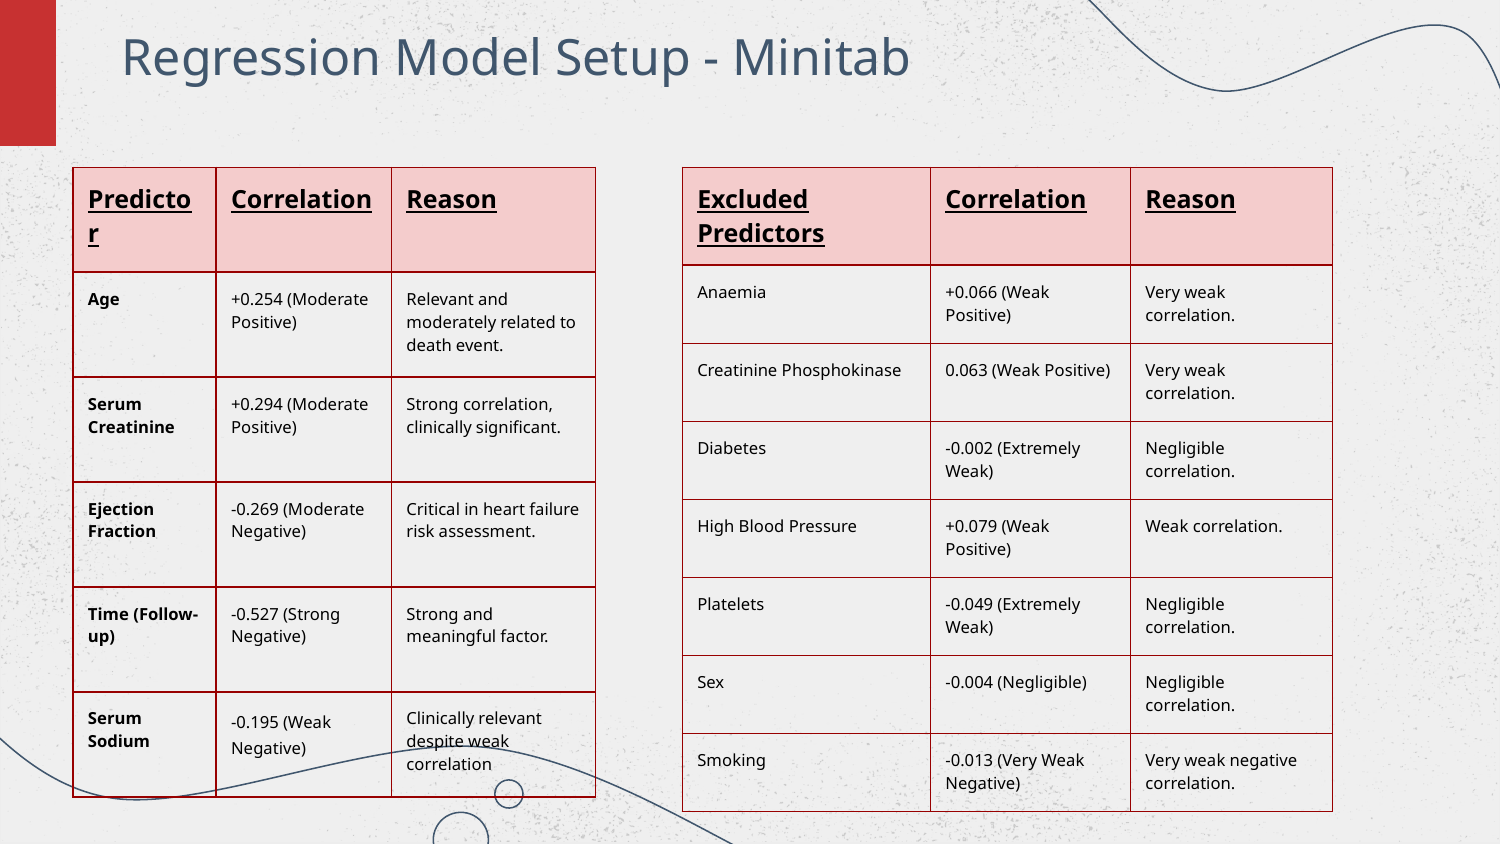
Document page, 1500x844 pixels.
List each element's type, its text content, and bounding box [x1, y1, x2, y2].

table_cell Platelets [683, 578, 930, 655]
table_cell High Blood Pressure [683, 500, 930, 577]
table_cell Very weak correlation. [1131, 266, 1332, 343]
table_cell Critical in heart failure risk assessment. [392, 483, 595, 586]
table_header Predictor [74, 168, 215, 271]
table_header Correlation [931, 168, 1130, 264]
table_cell Negligible correlation. [1131, 578, 1332, 655]
table_cell 0.063 (Weak Positive) [931, 344, 1130, 421]
table_cell -0.049 (Extremely Weak) [931, 578, 1130, 655]
table_cell -0.269 (Moderate Negative) [217, 483, 391, 586]
table_cell Time (Follow-up) [74, 588, 215, 691]
table_cell +0.254 (Moderate Positive) [217, 273, 391, 376]
table_cell Very weak correlation. [1131, 344, 1332, 421]
table_cell Strong and meaningful factor. [392, 588, 595, 691]
table_cell Serum Sodium [74, 693, 215, 796]
table_cell Smoking [683, 734, 930, 811]
table_cell Relevant and moderately related to death event. [392, 273, 595, 376]
table_cell -0.527 (Strong Negative) [217, 588, 391, 691]
table_cell +0.294 (Moderate Positive) [217, 378, 391, 481]
table_cell +0.079 (Weak Positive) [931, 500, 1130, 577]
table_cell Clinically relevant despite weak correlation [392, 693, 595, 796]
table_header Reason [1131, 168, 1332, 264]
table_cell Sex [683, 656, 930, 733]
table_cell Very weak negative correlation. [1131, 734, 1332, 811]
table_cell -0.195 (Weak Negative) [217, 693, 391, 796]
table_cell Weak correlation. [1131, 500, 1332, 577]
table_cell Anaemia [683, 266, 930, 343]
table_cell Negligible correlation. [1131, 656, 1332, 733]
table_cell Serum Creatinine [74, 378, 215, 481]
table_cell Ejection Fraction [74, 483, 215, 586]
table_cell Age [74, 273, 215, 376]
table_cell -0.013 (Very Weak Negative) [931, 734, 1130, 811]
table_header Excluded Predictors [683, 168, 930, 264]
table_header Correlation [217, 168, 391, 271]
table_header Reason [392, 168, 595, 271]
table_cell Diabetes [683, 422, 930, 499]
table_cell -0.002 (Extremely Weak) [931, 422, 1130, 499]
table_cell Strong correlation, clinically significant. [392, 378, 595, 481]
table_cell Creatinine Phosphokinase [683, 344, 930, 421]
table_cell -0.004 (Negligible) [931, 656, 1130, 733]
table_cell Negligible correlation. [1131, 422, 1332, 499]
title Regression Model Setup - Minitab [106, 10, 995, 102]
table_cell +0.066 (Weak Positive) [931, 266, 1130, 343]
